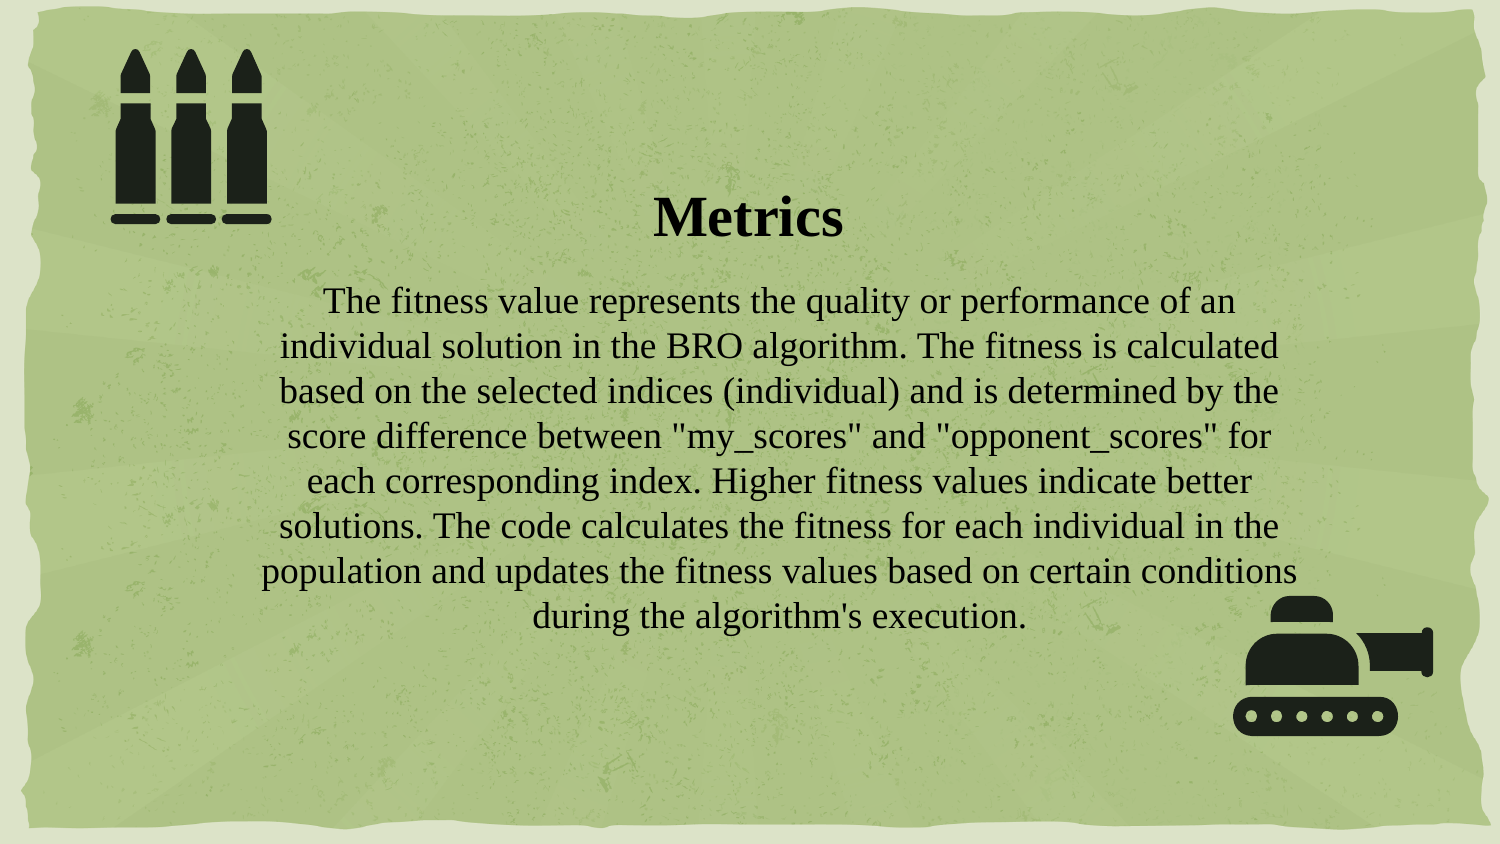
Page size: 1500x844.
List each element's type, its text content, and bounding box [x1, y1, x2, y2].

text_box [1226, 595, 1434, 737]
text_box Metrics [220, 170, 1292, 256]
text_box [108, 48, 274, 225]
text_box The fitness value represents the quality or performance of an individual solution in the BRO algorithm. The fitness is calculated based on the selected indices (individual) and is determined by the score difference between "my_scores" and "opponent_scores" for each corresponding index. Higher fitness values indicate better solutions. The code calculates the fitness for each individual in the population and updates the fitness values based on certain conditions during the algorithm's execution. [244, 224, 1316, 754]
picture [0, 0, 1500, 844]
